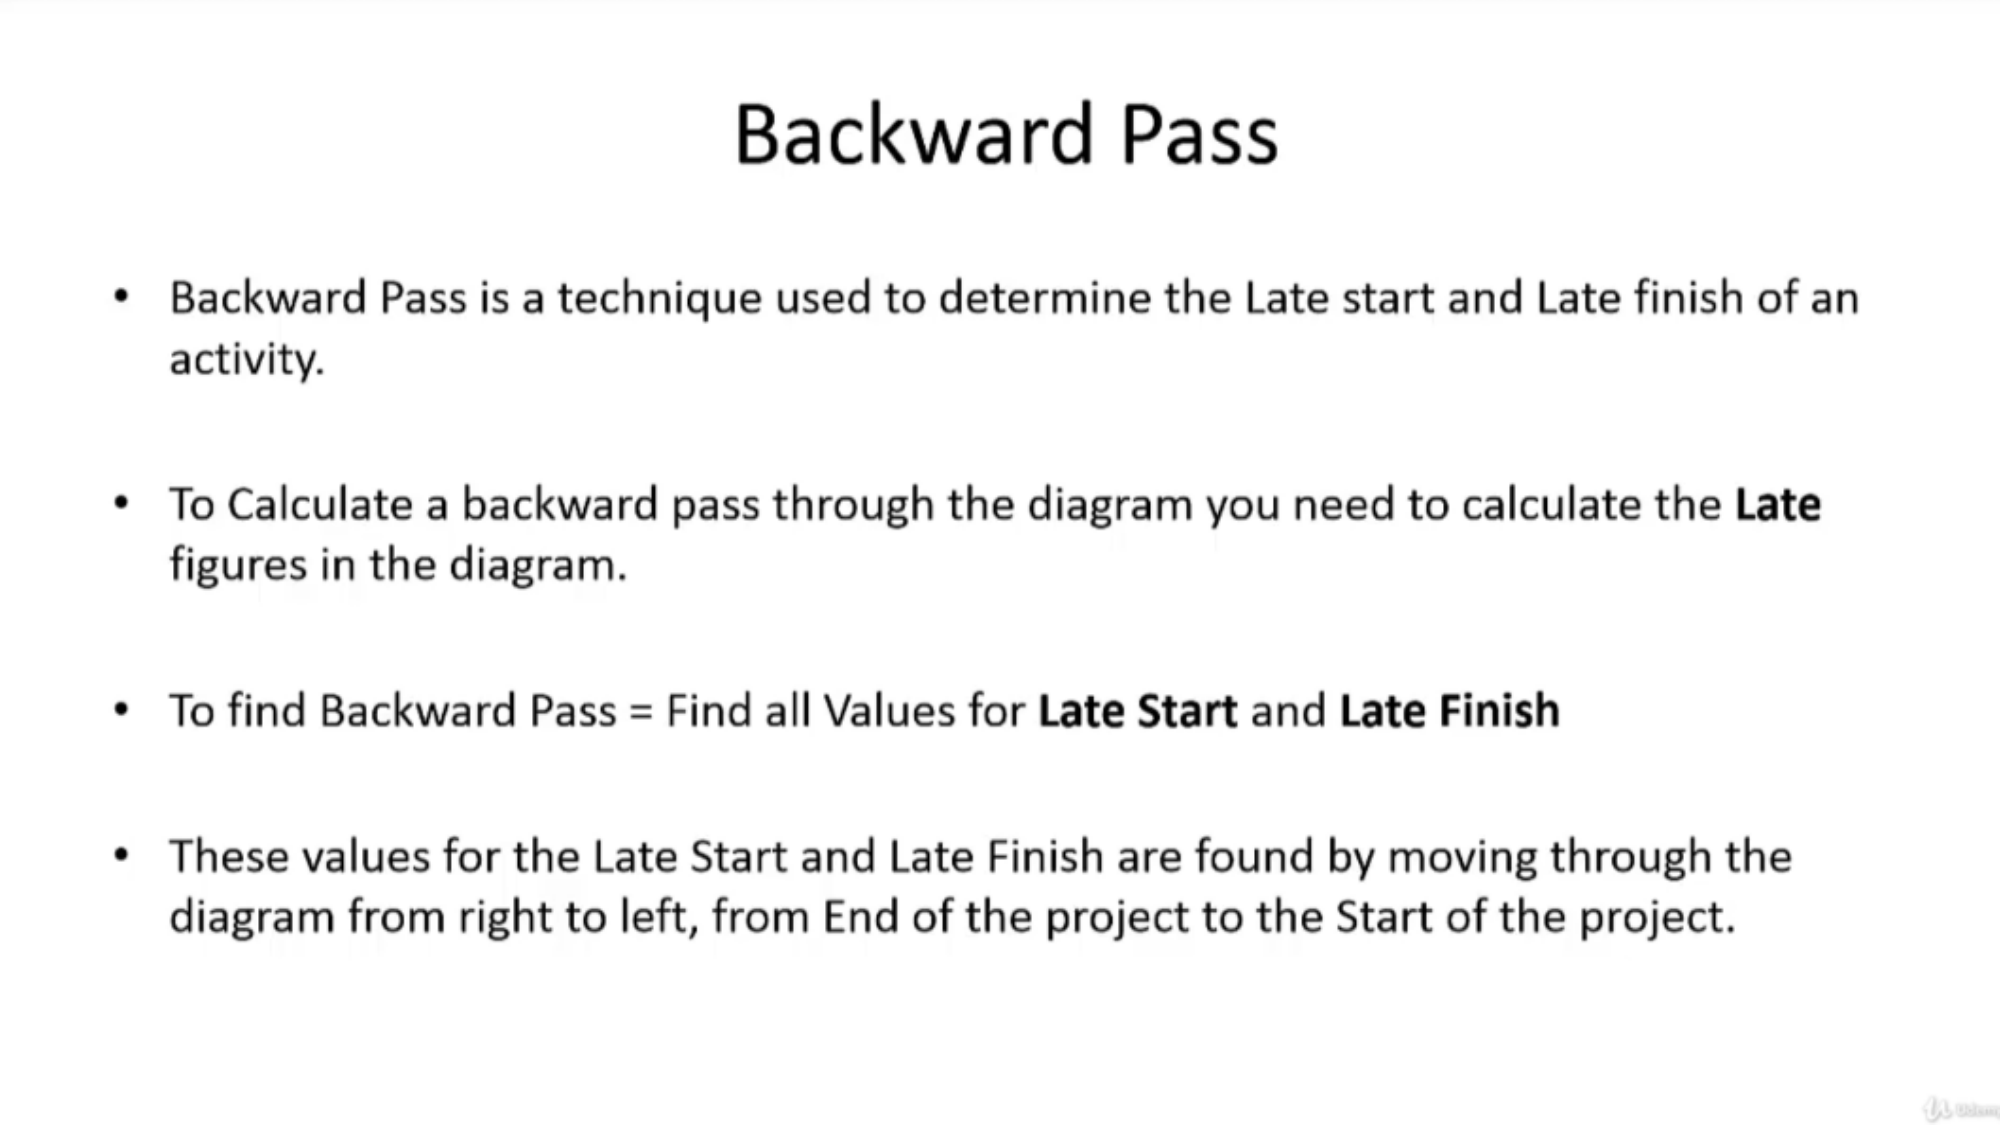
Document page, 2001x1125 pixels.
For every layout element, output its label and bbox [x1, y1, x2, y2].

list [0, 0, 2000, 1125]
